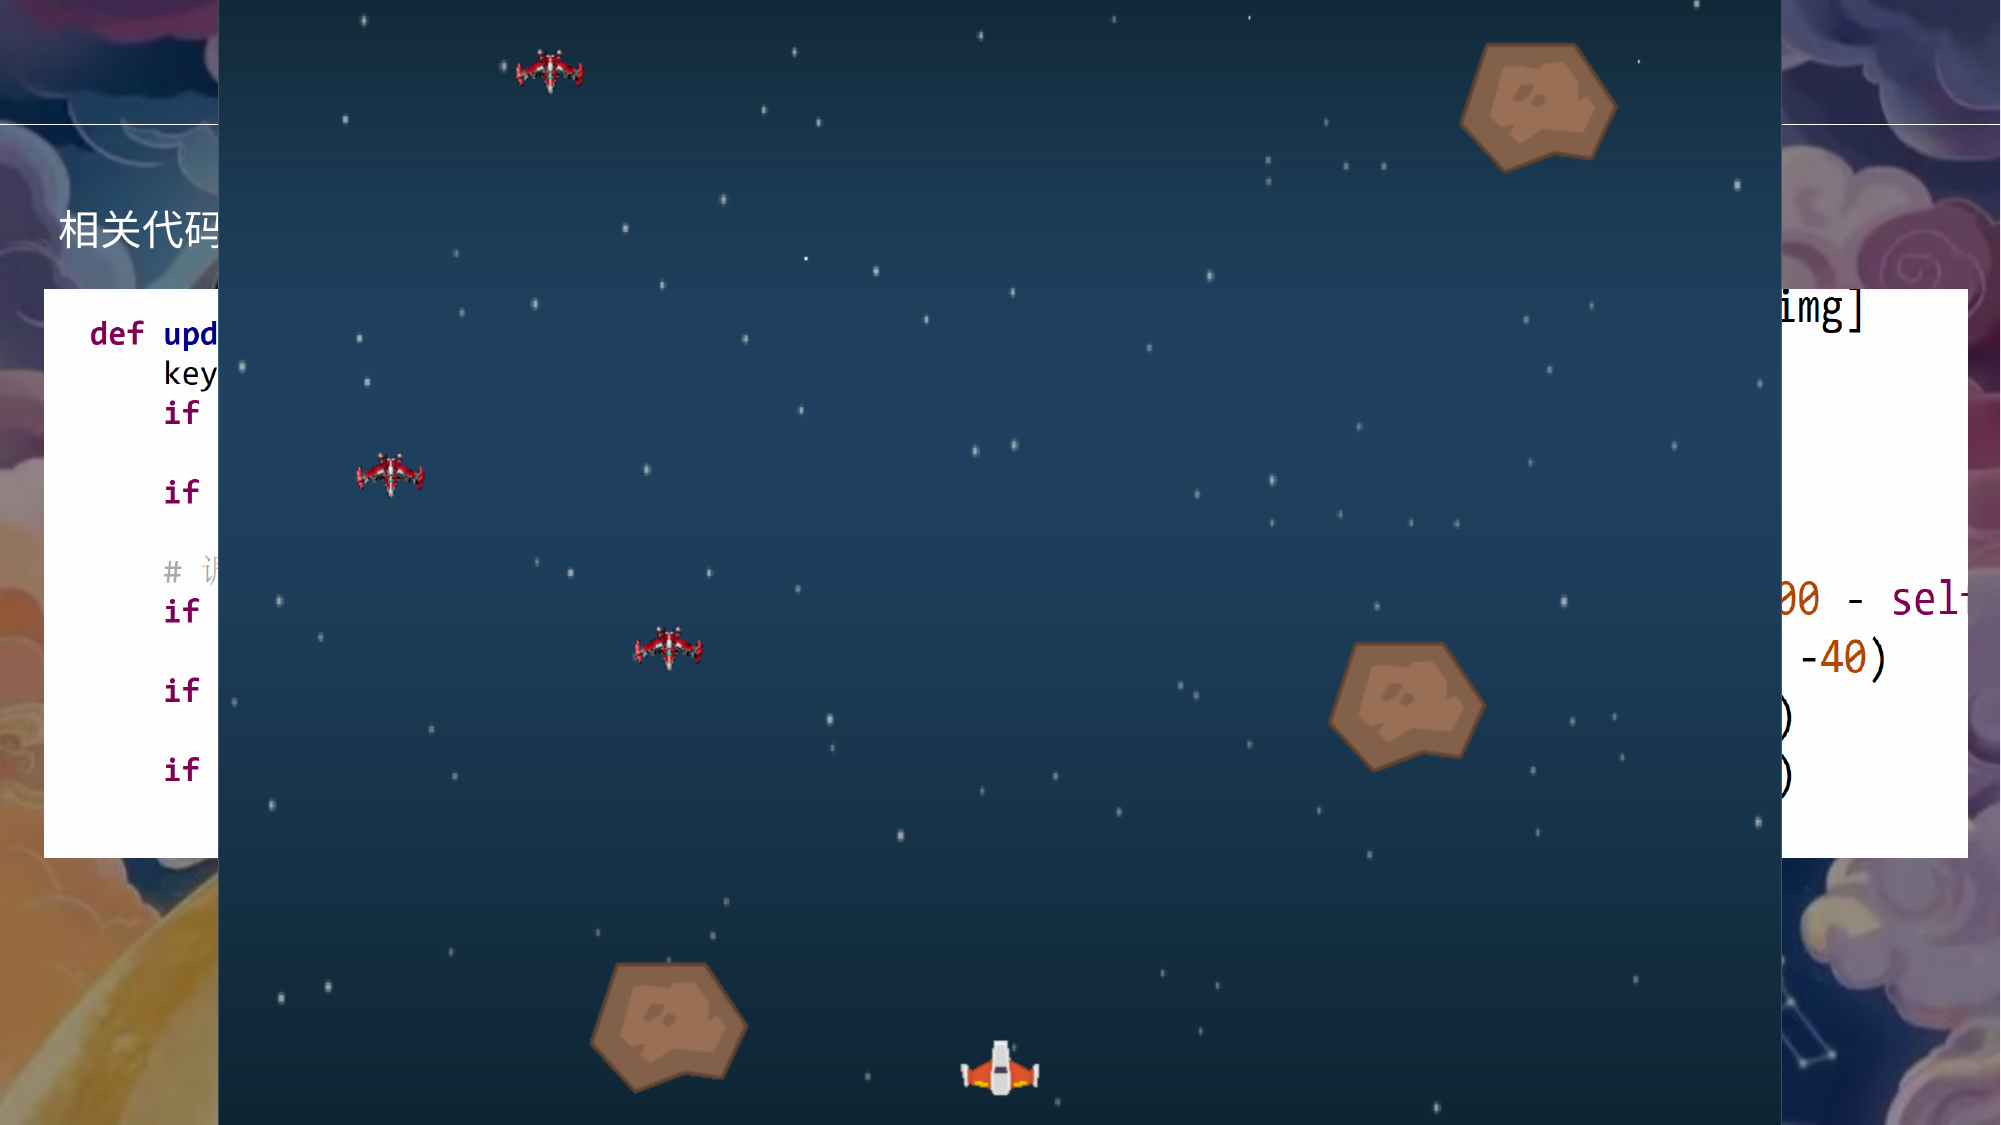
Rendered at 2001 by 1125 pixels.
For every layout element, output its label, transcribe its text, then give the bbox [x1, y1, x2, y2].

text_box 相关代码展示： [44, 181, 218, 262]
picture [0, 0, 2001, 1125]
